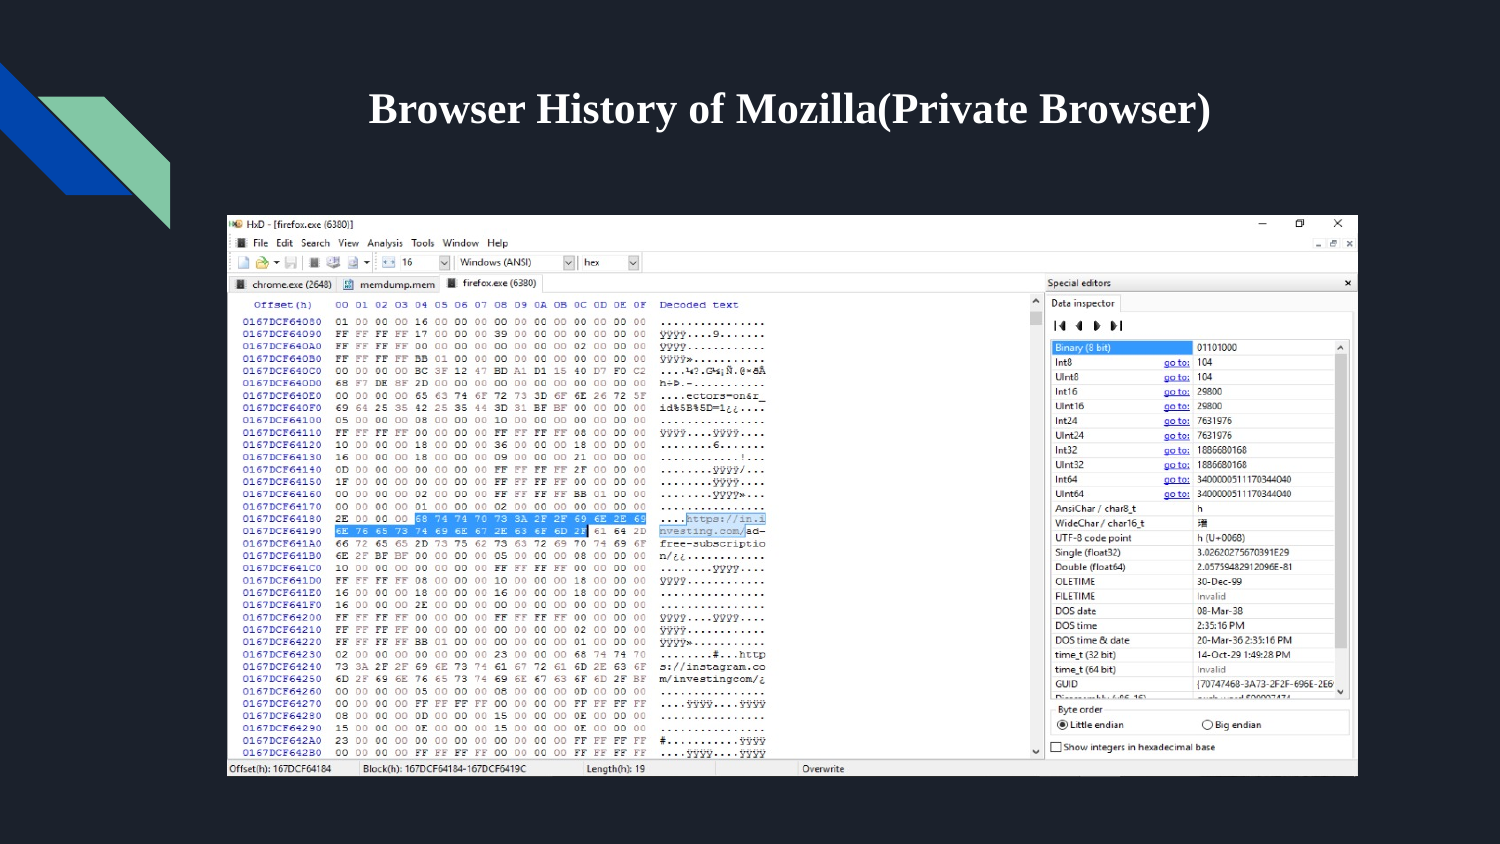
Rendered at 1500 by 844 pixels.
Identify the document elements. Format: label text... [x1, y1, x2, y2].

picture [227, 215, 1358, 777]
title Browser History of Mozilla(Private Browser) [212, 64, 1368, 215]
